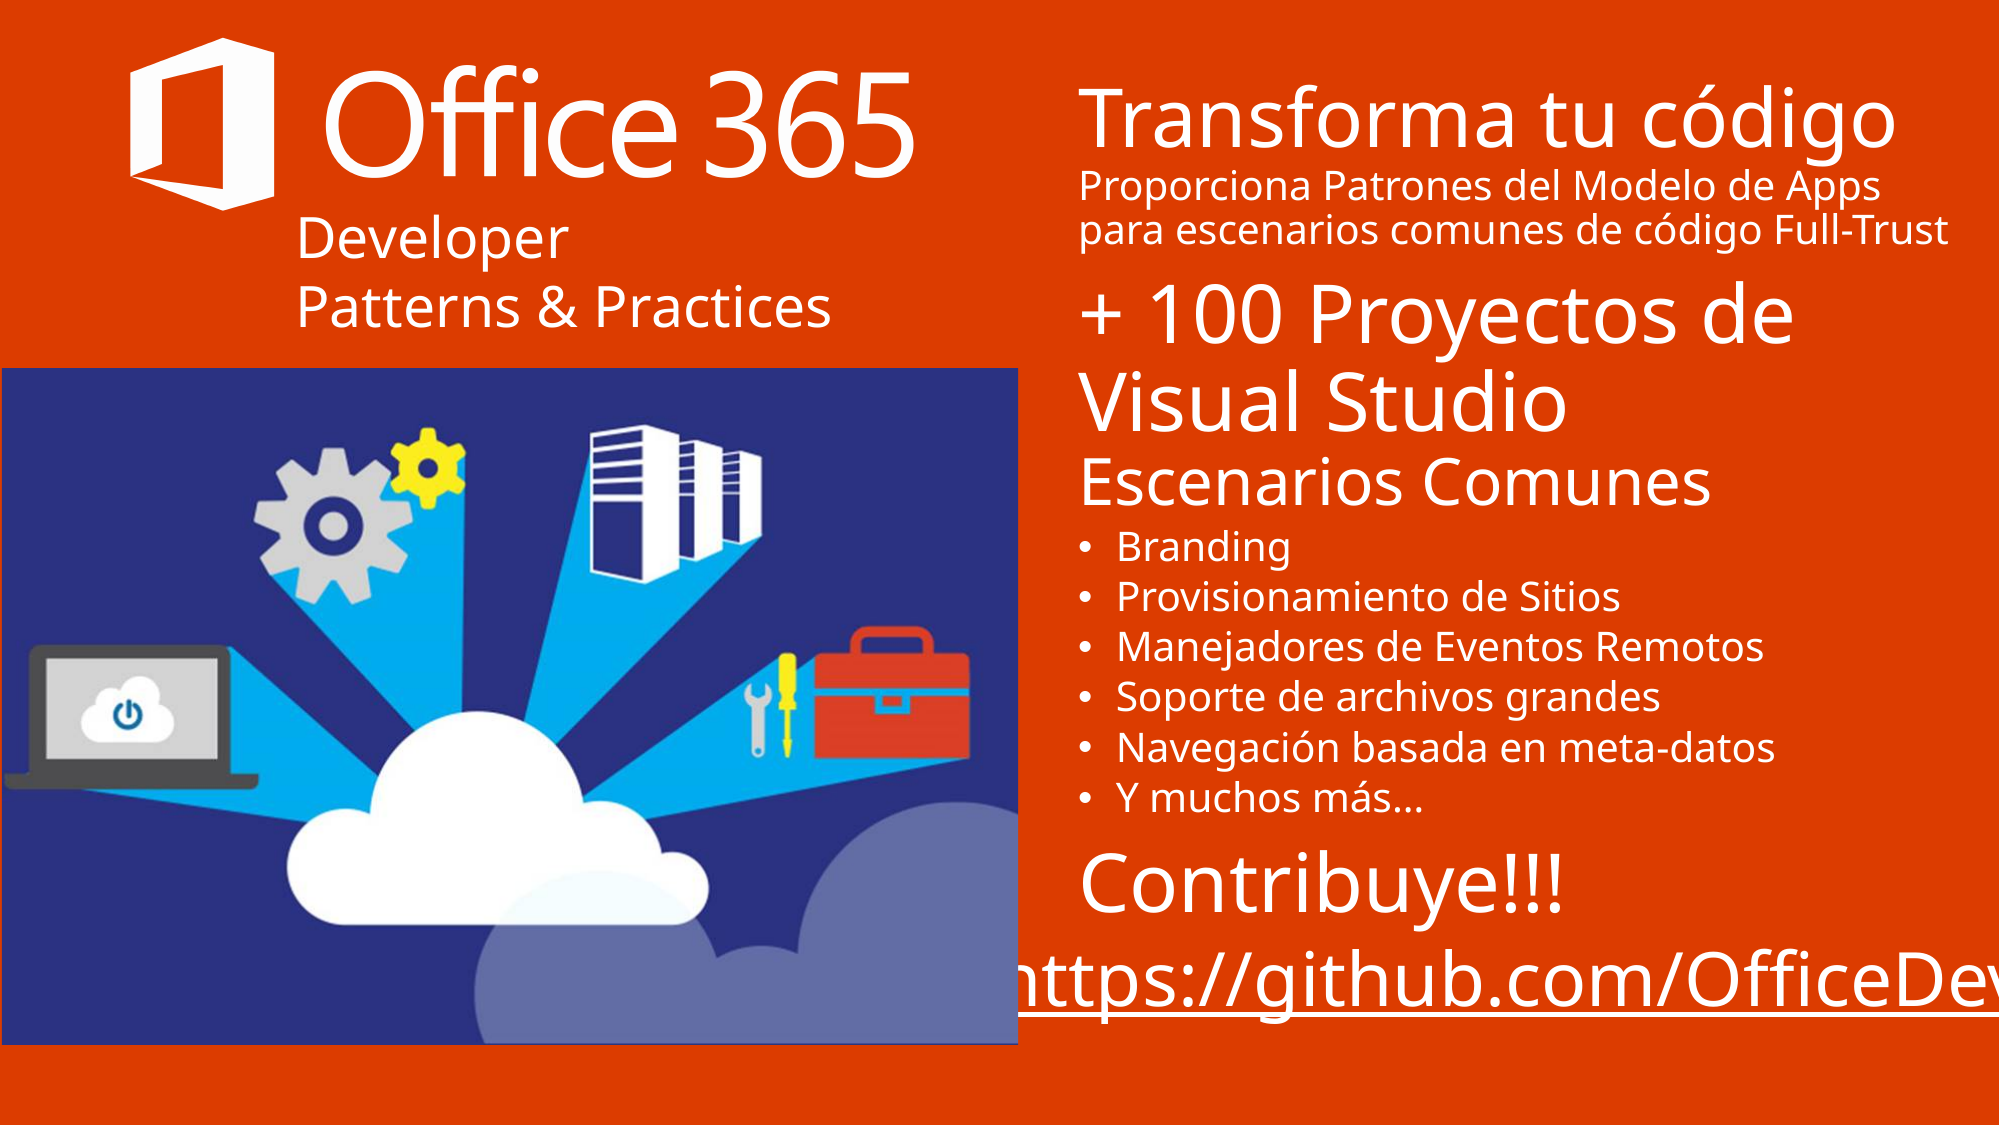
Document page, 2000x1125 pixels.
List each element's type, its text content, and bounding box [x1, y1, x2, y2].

text_box Transforma tu código Proporciona Patrones del Modelo de Apps para escenarios comunes de código Full-Trust + 100 Proyectos de Visual Studio Escenarios Comunes Branding Provisionamiento de Sitios Manejadores de Eventos Remotos Soporte de archivos grandes Navegación basada en meta-datos Y muchos más… Contribuye!!! [1048, 53, 1999, 917]
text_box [56, 0, 983, 341]
picture [1, 368, 1019, 1045]
text_box https://github.com/OfficeDev/ [966, 917, 2000, 1046]
